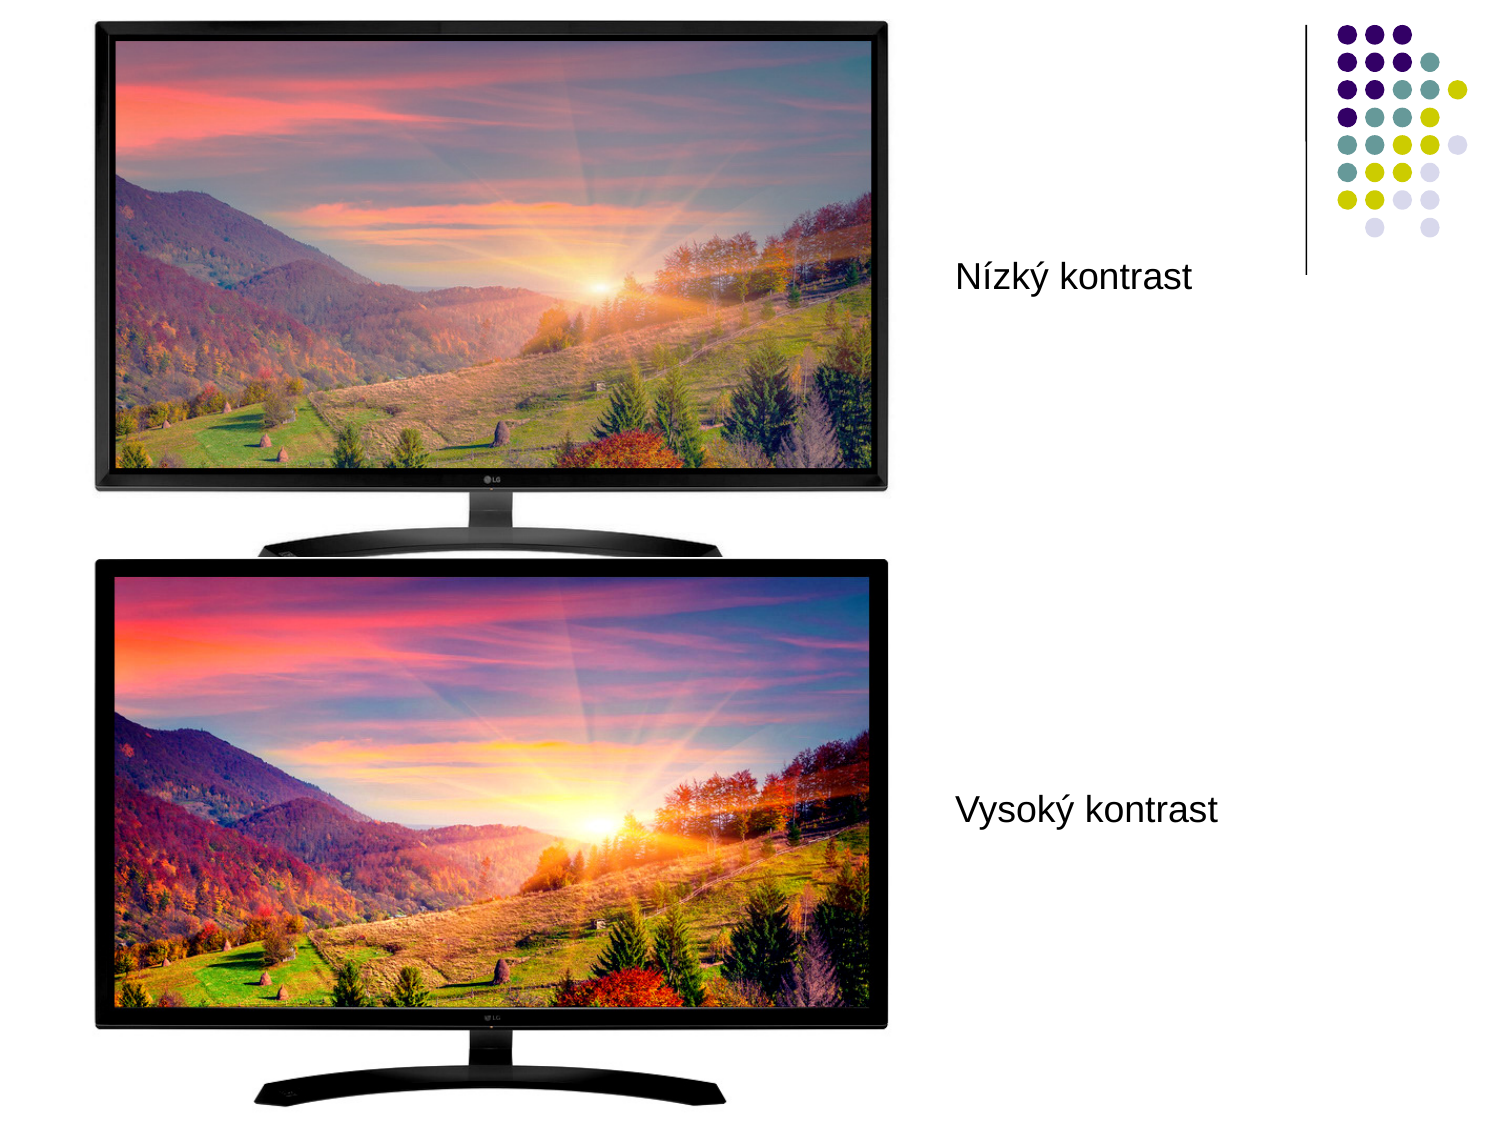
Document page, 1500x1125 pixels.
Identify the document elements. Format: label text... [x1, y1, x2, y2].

picture [0, 18, 1009, 1125]
text_box Vysoký kontrast [1013, 777, 1437, 838]
text_box Nízký kontrast [1013, 244, 1437, 305]
